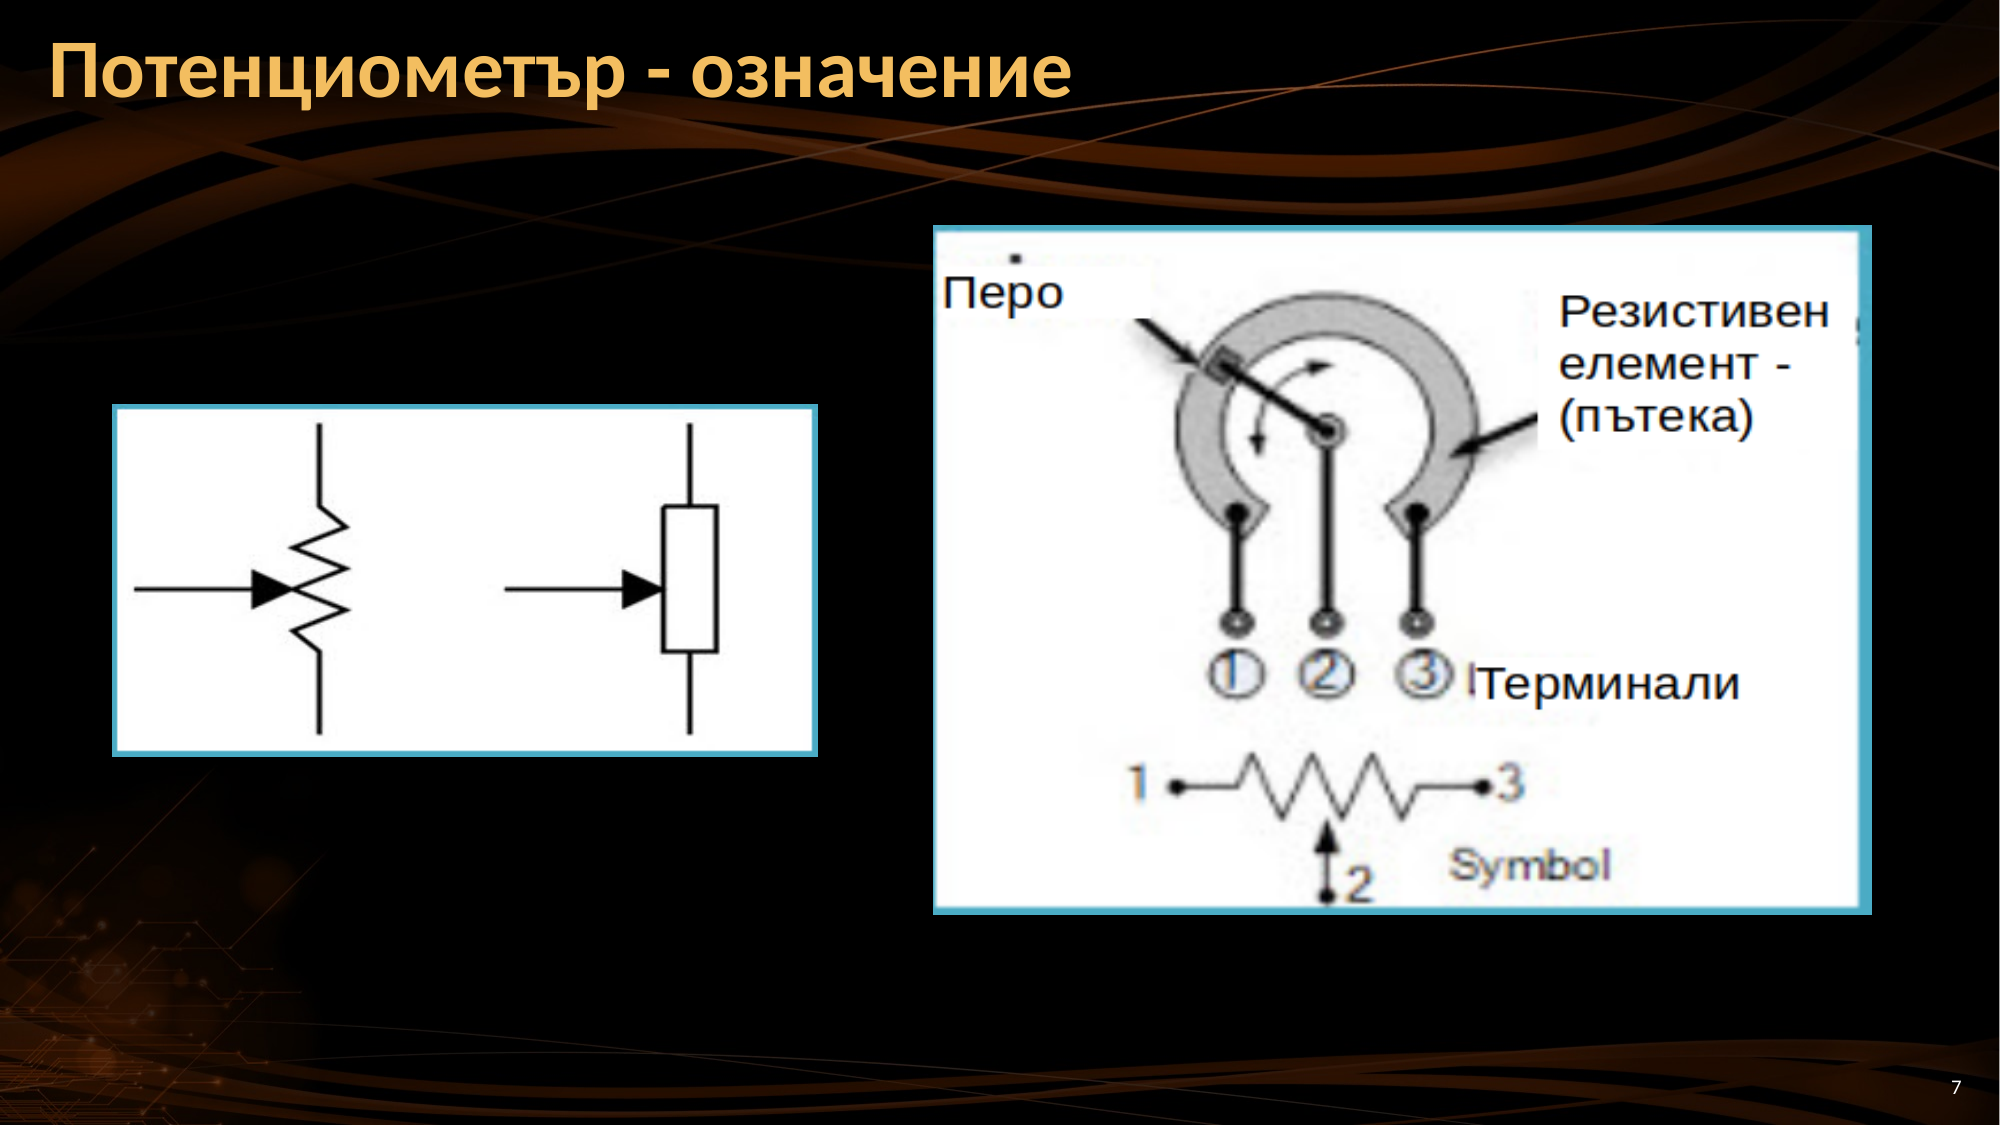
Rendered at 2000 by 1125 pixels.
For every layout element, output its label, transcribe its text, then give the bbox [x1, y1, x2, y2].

text_box [16, 201, 1816, 1063]
text_box 7 [1897, 1070, 1968, 1103]
text_box Потенциометър - означение [30, 0, 1935, 189]
picture [0, 0, 2000, 1125]
